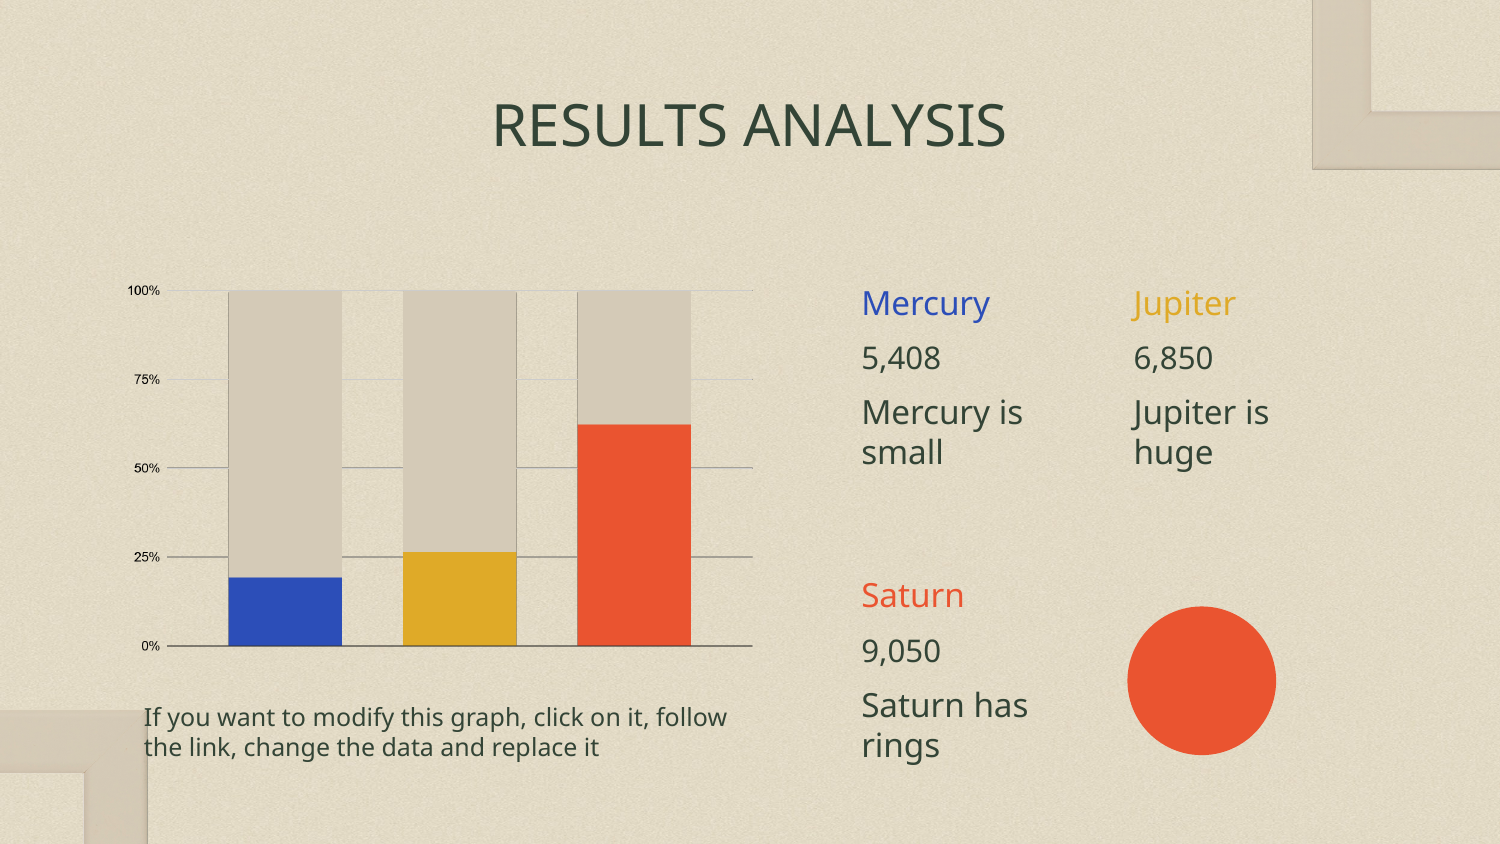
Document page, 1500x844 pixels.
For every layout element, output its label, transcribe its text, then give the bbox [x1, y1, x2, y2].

text_box [1127, 606, 1277, 756]
text_box Mercury is small [846, 381, 1054, 471]
text_box Jupiter [1118, 266, 1326, 323]
text_box 9,050 [846, 616, 1054, 674]
text_box Mercury [846, 266, 1054, 323]
text_box Saturn [846, 559, 1054, 616]
title RESULTS ANALYSIS [118, 72, 1382, 167]
text_box Jupiter is huge [1118, 381, 1326, 471]
text_box If you want to modify this graph, click on it, follow the link, change the data and replace it [128, 686, 750, 806]
text_box 5,408 [846, 323, 1054, 381]
text_box 6,850 [1118, 323, 1326, 381]
picture [0, 0, 1500, 844]
text_box Saturn has rings [846, 674, 1054, 764]
